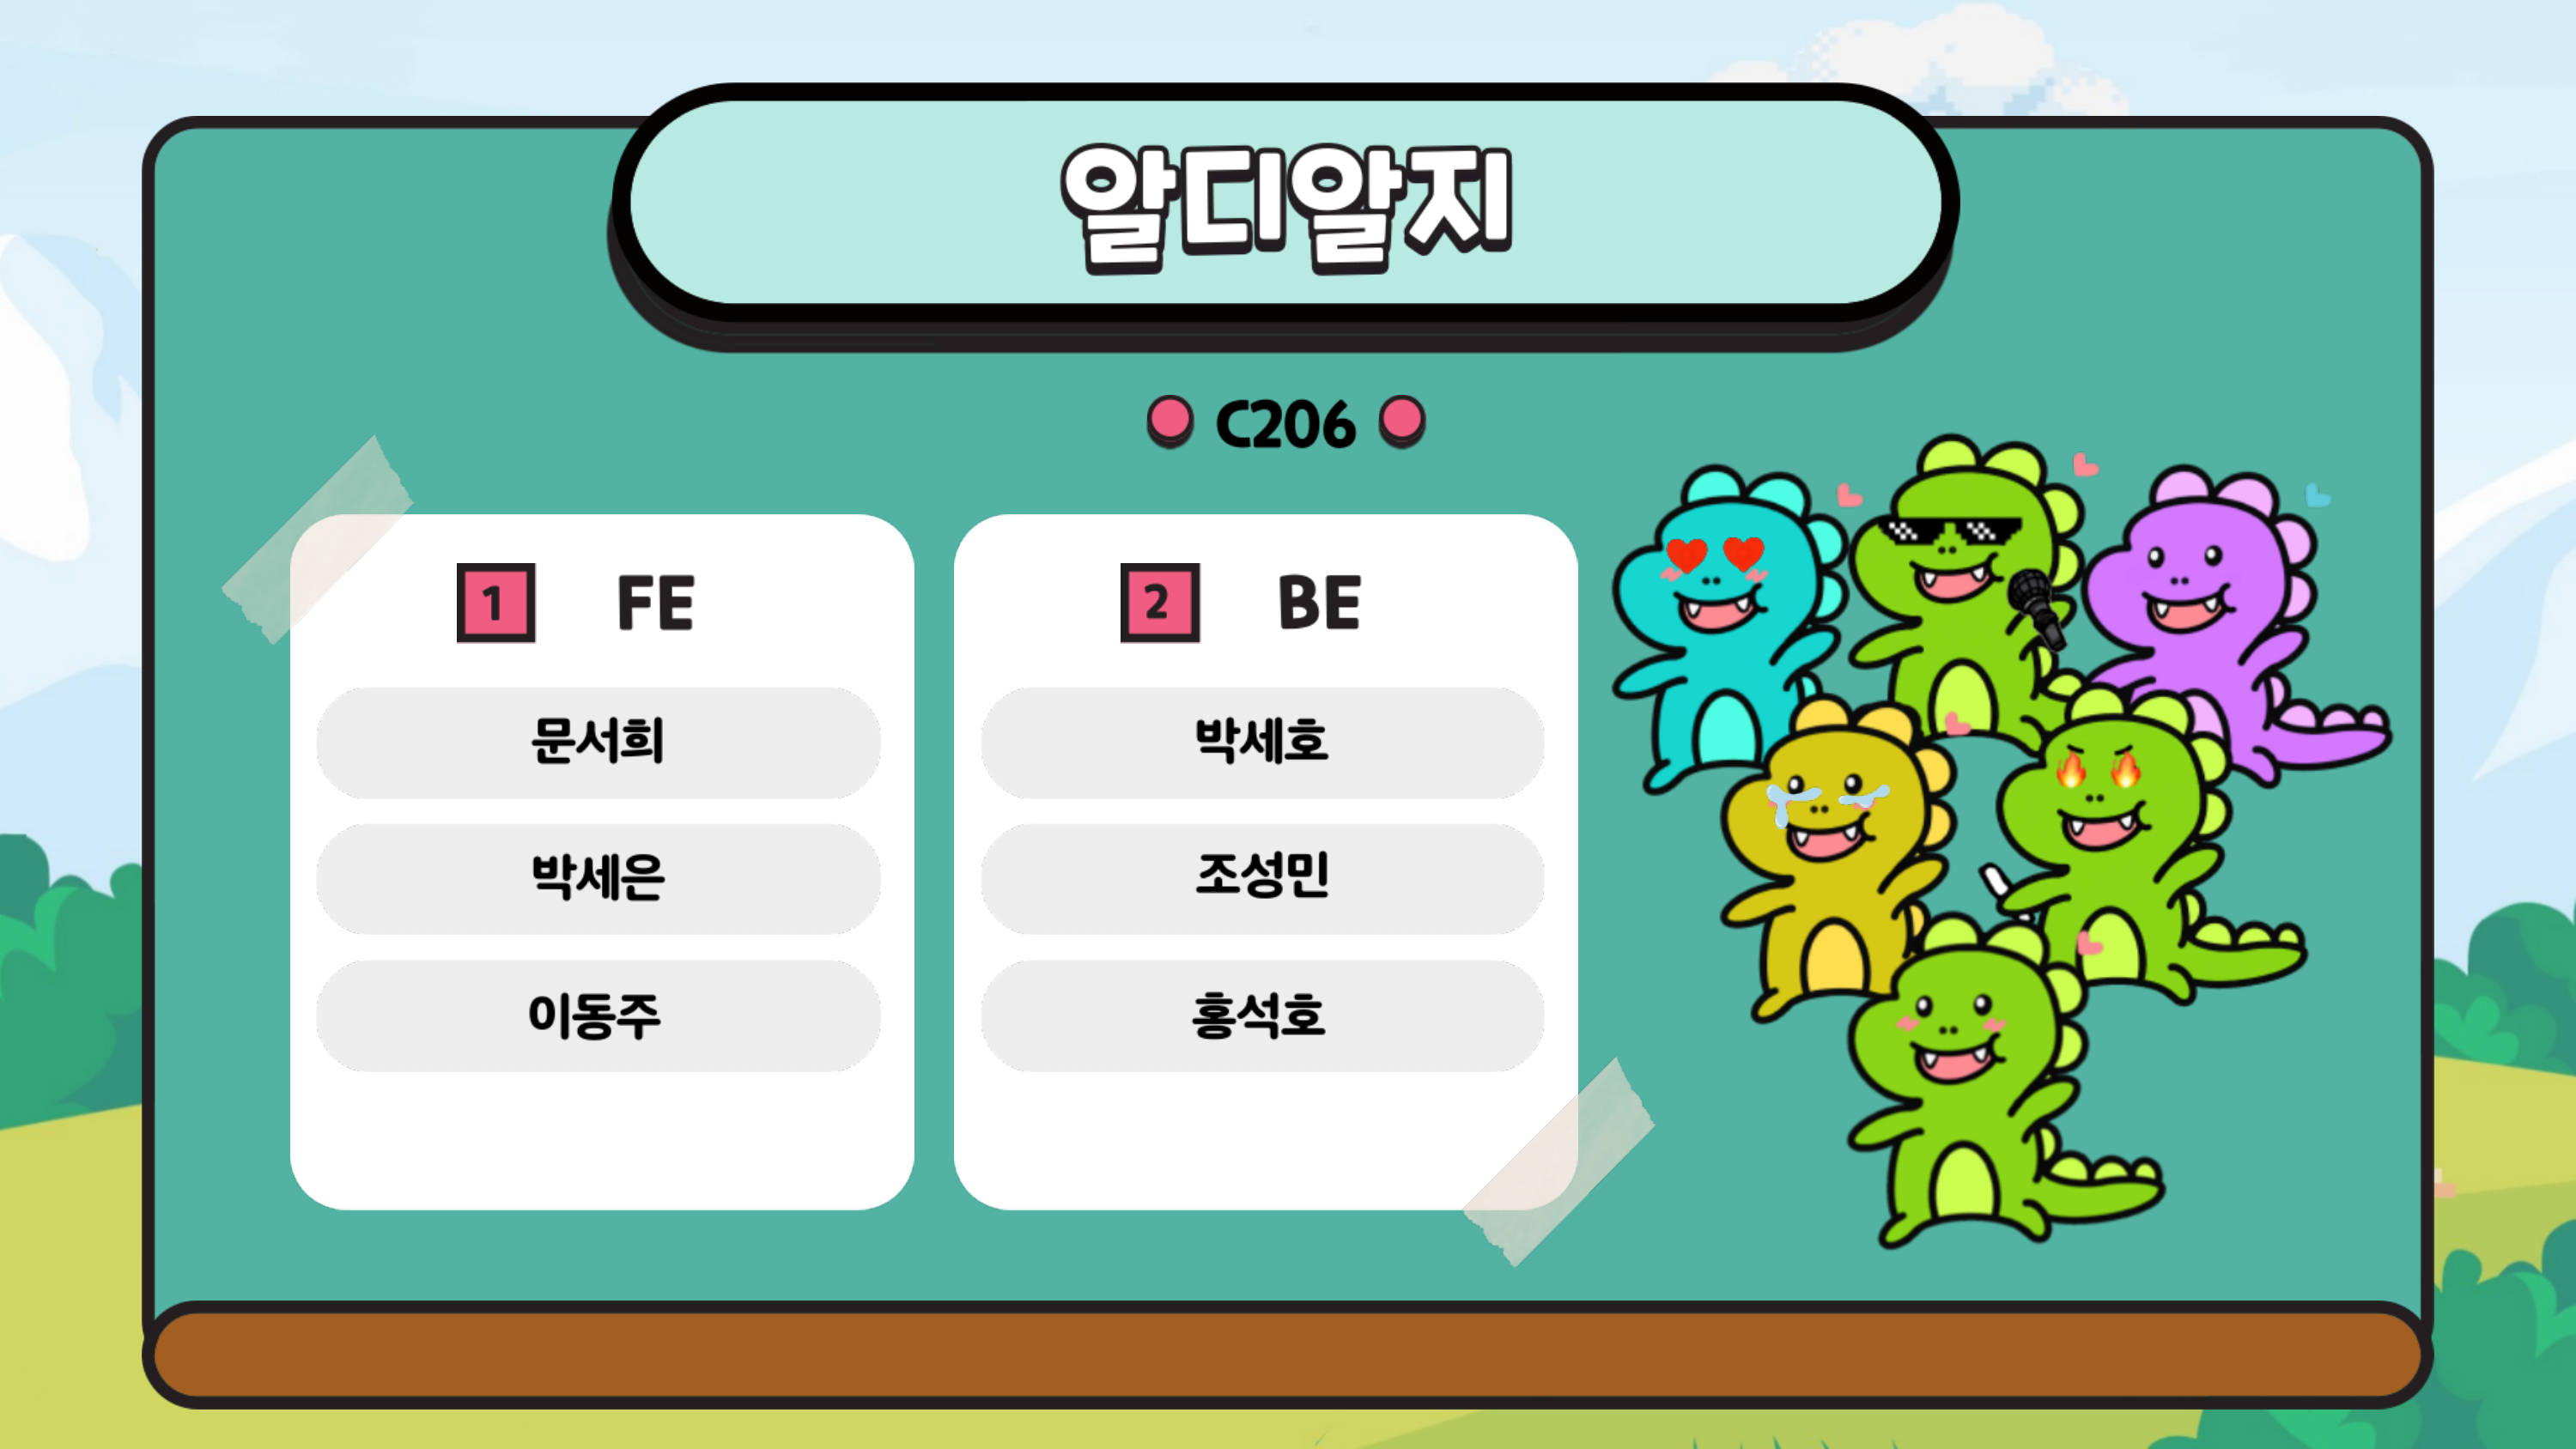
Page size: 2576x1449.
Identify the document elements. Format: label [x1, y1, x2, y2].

text_box [1147, 395, 1194, 443]
text_box [1452, 1119, 1577, 1205]
text_box [142, 116, 2434, 1299]
text_box [1582, 415, 2410, 1260]
text_box [954, 513, 1577, 1210]
text_box [612, 82, 659, 324]
text_box [289, 513, 914, 1210]
picture [664, 65, 1656, 478]
text_box [211, 498, 436, 583]
text_box [142, 1300, 2434, 1410]
text_box [1379, 395, 1426, 443]
text_box [1660, 82, 1960, 324]
text_box [0, 0, 2576, 1449]
